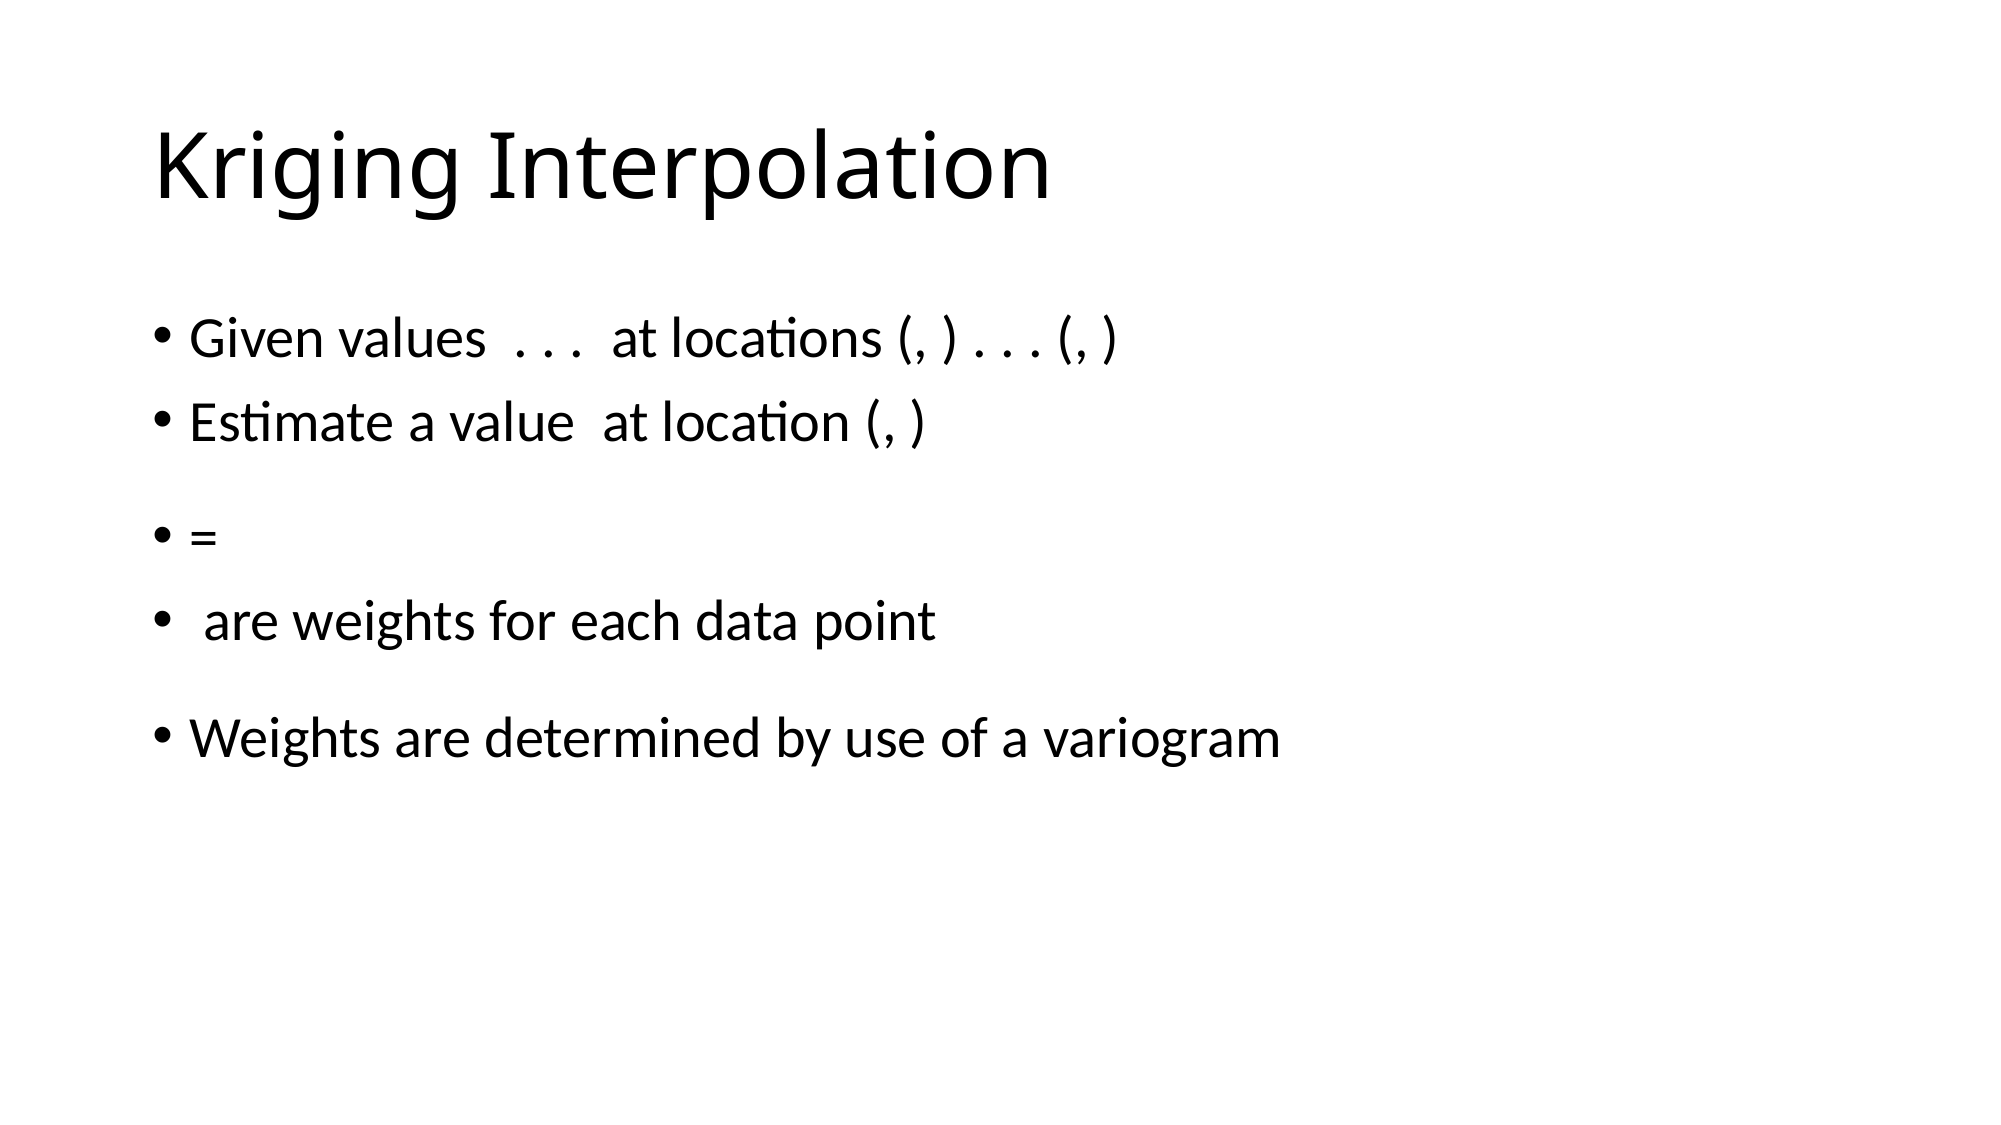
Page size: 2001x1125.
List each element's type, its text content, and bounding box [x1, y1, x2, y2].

title Kriging Interpolation [137, 59, 1863, 278]
